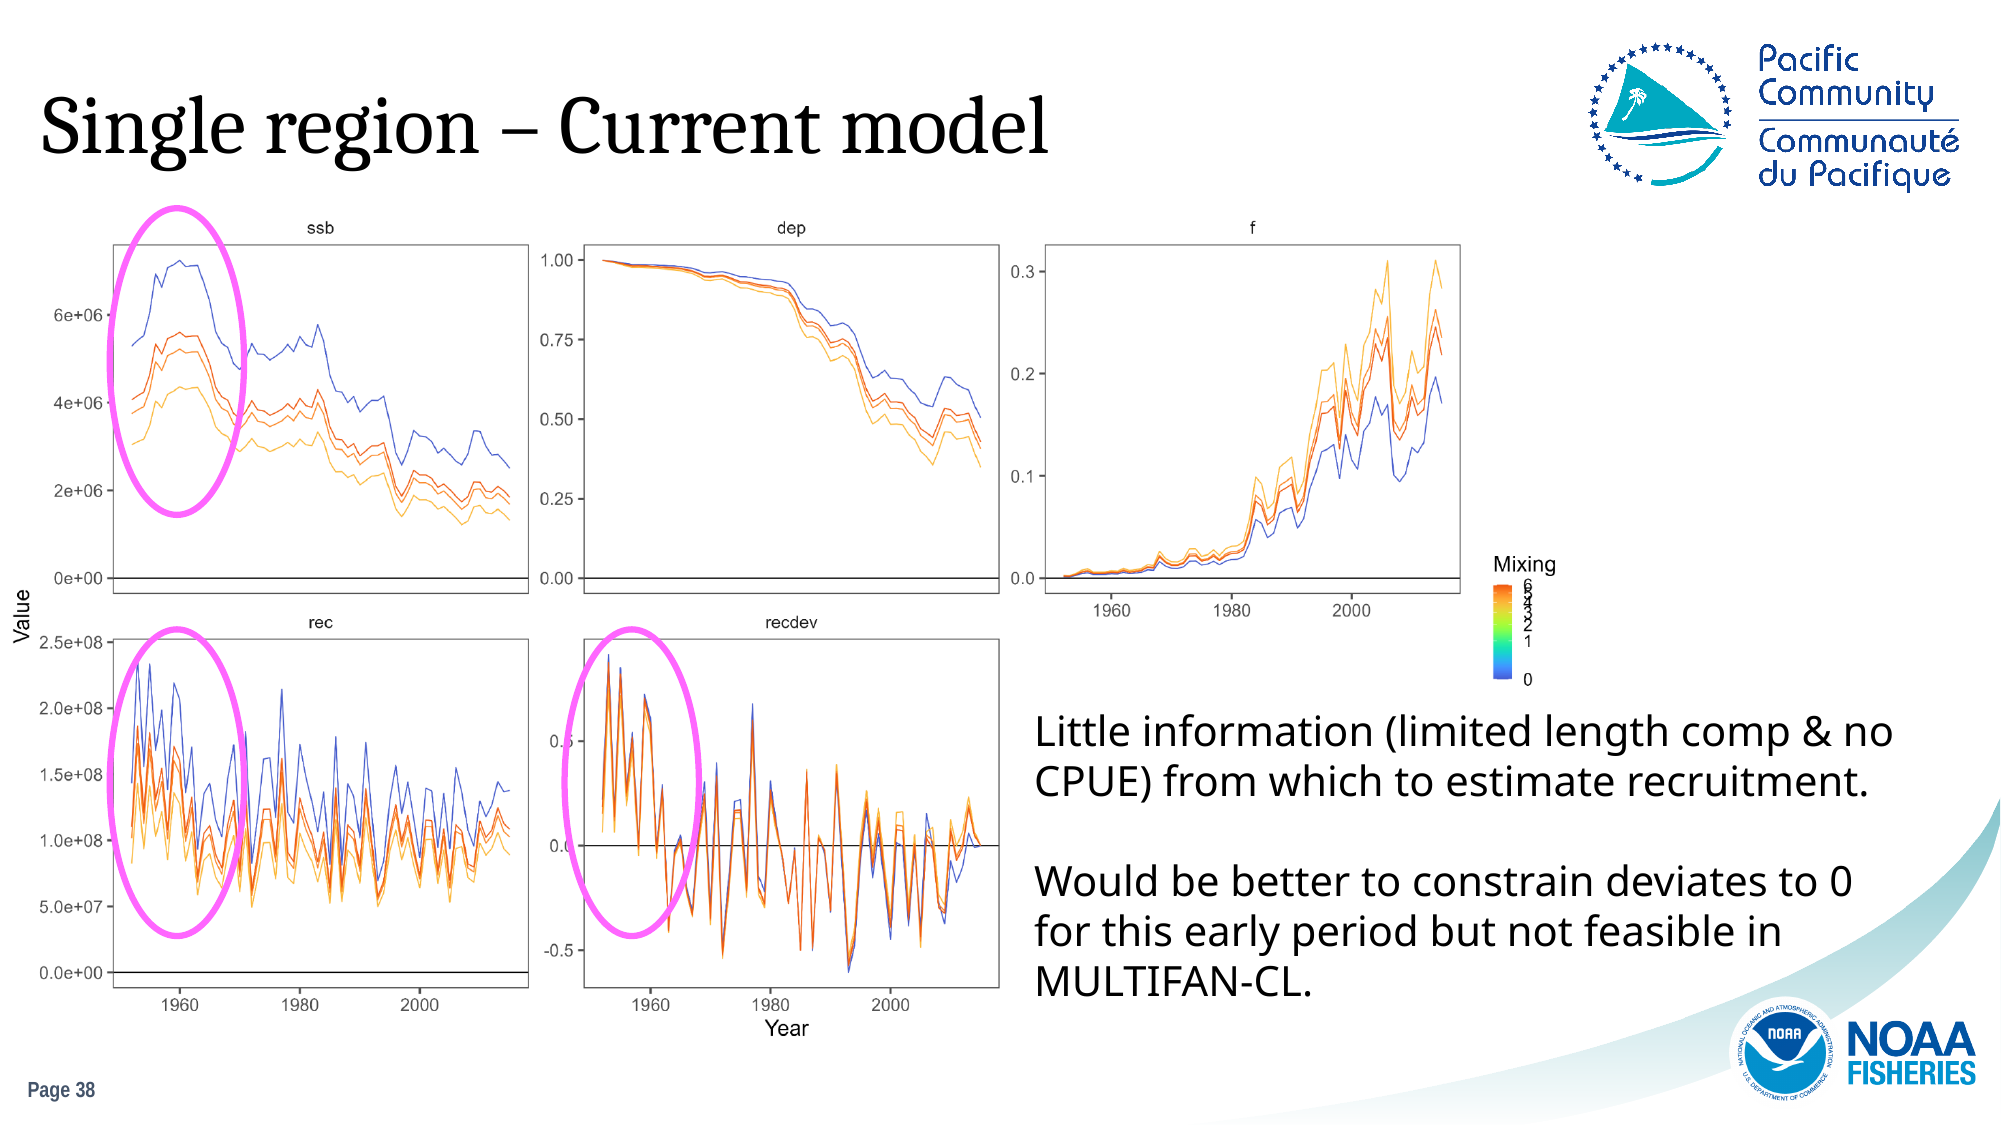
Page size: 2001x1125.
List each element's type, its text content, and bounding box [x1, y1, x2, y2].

text_box Little information (limited length comp & no CPUE) from which to estimate recruitment. Would be better to constrain deviates to 0 for this early period but not feasible in MULTIFAN-CL. [1019, 697, 1926, 1112]
picture [2, 208, 1578, 1051]
picture [1966, 1065, 1976, 1073]
picture [1753, 42, 1959, 193]
text_box Single region – Current model [27, 18, 1753, 236]
picture [1926, 996, 1976, 1109]
